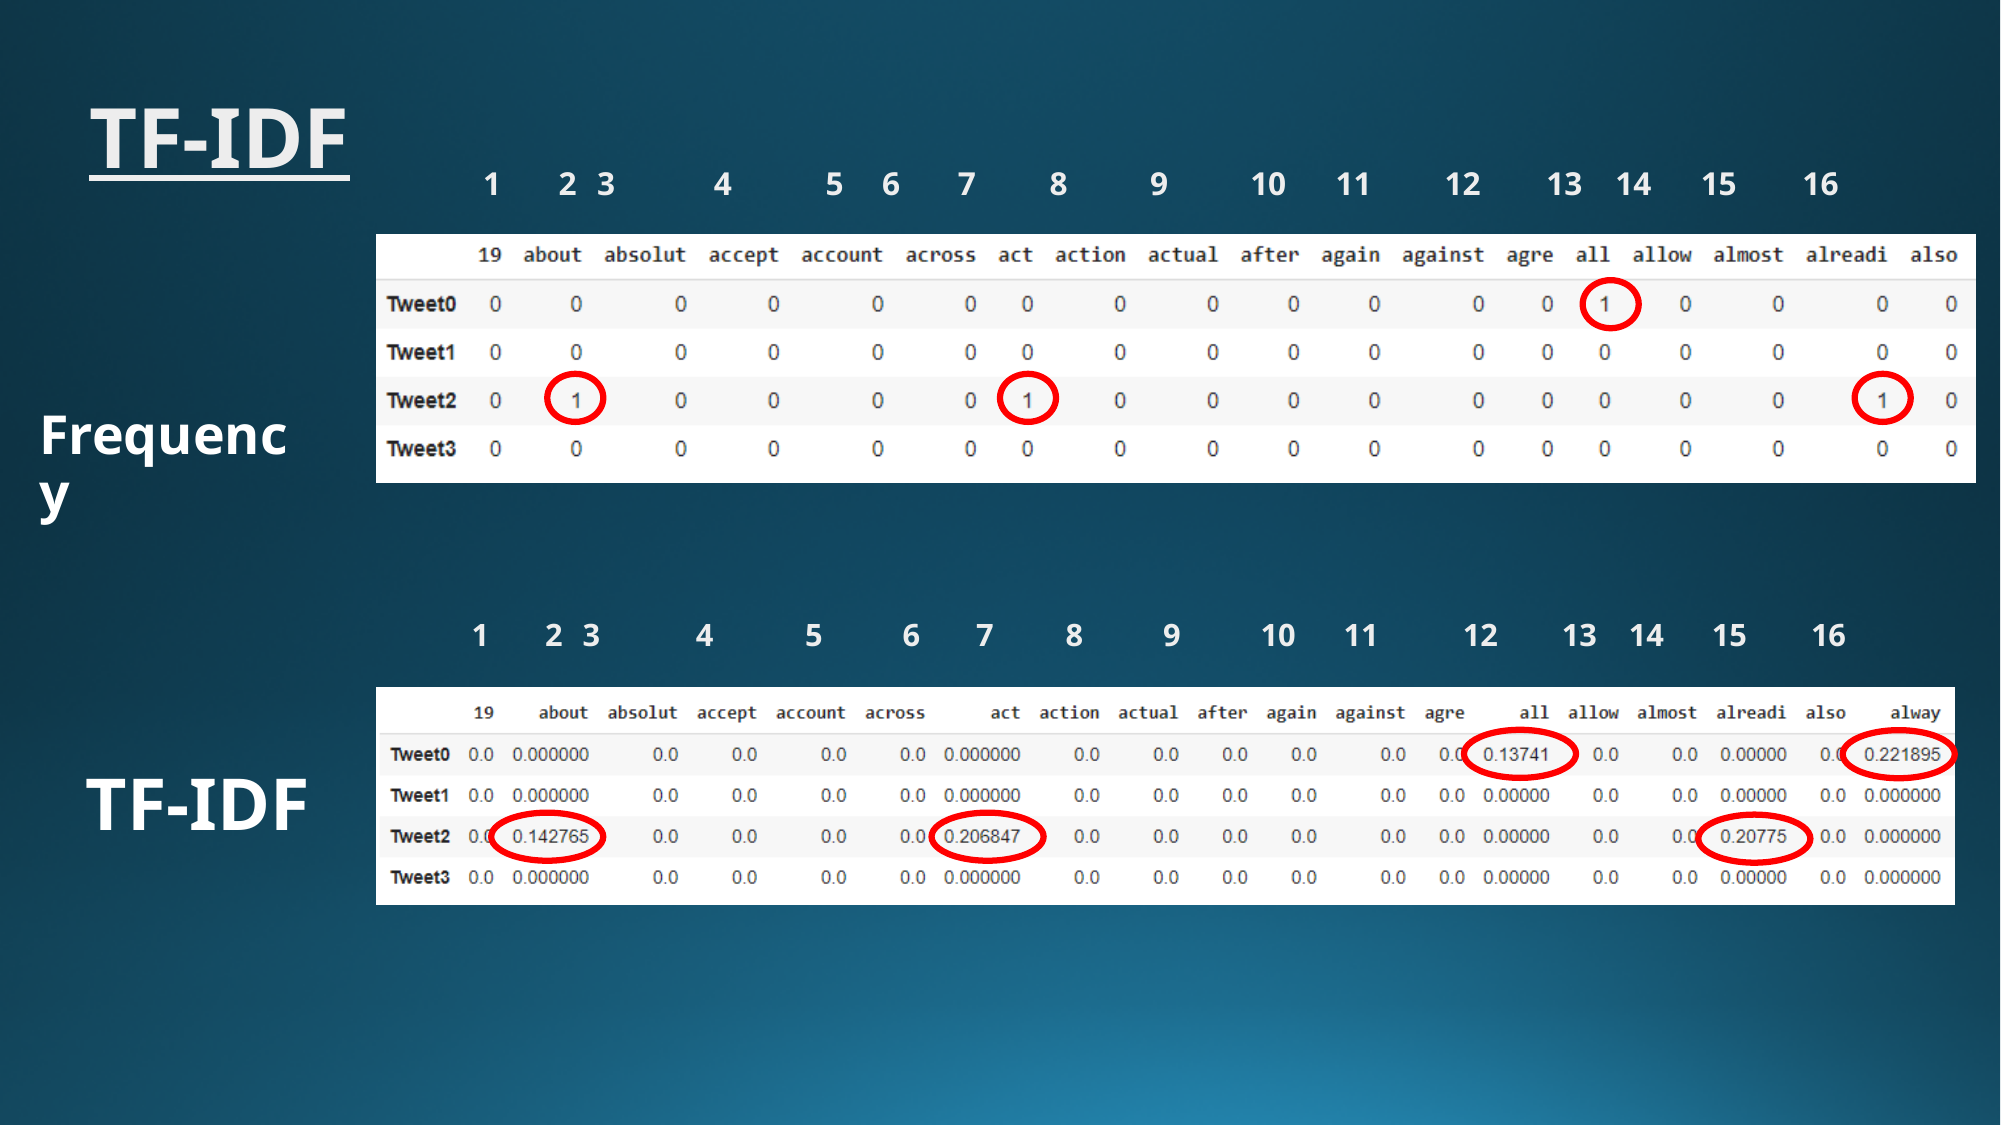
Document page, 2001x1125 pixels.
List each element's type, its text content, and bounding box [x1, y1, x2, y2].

picture [0, 0, 2001, 1125]
list Frequency TF-IDF [24, 205, 327, 927]
text_box 1 2 3 4 5 6 7 8 9 10 11 12 13 14 15 16 [468, 109, 1955, 234]
text_box 1 2 3 4 5 6 7 8 9 10 11 12 13 14 15 16 [456, 561, 1944, 687]
text_box TF-IDF [74, 17, 377, 235]
